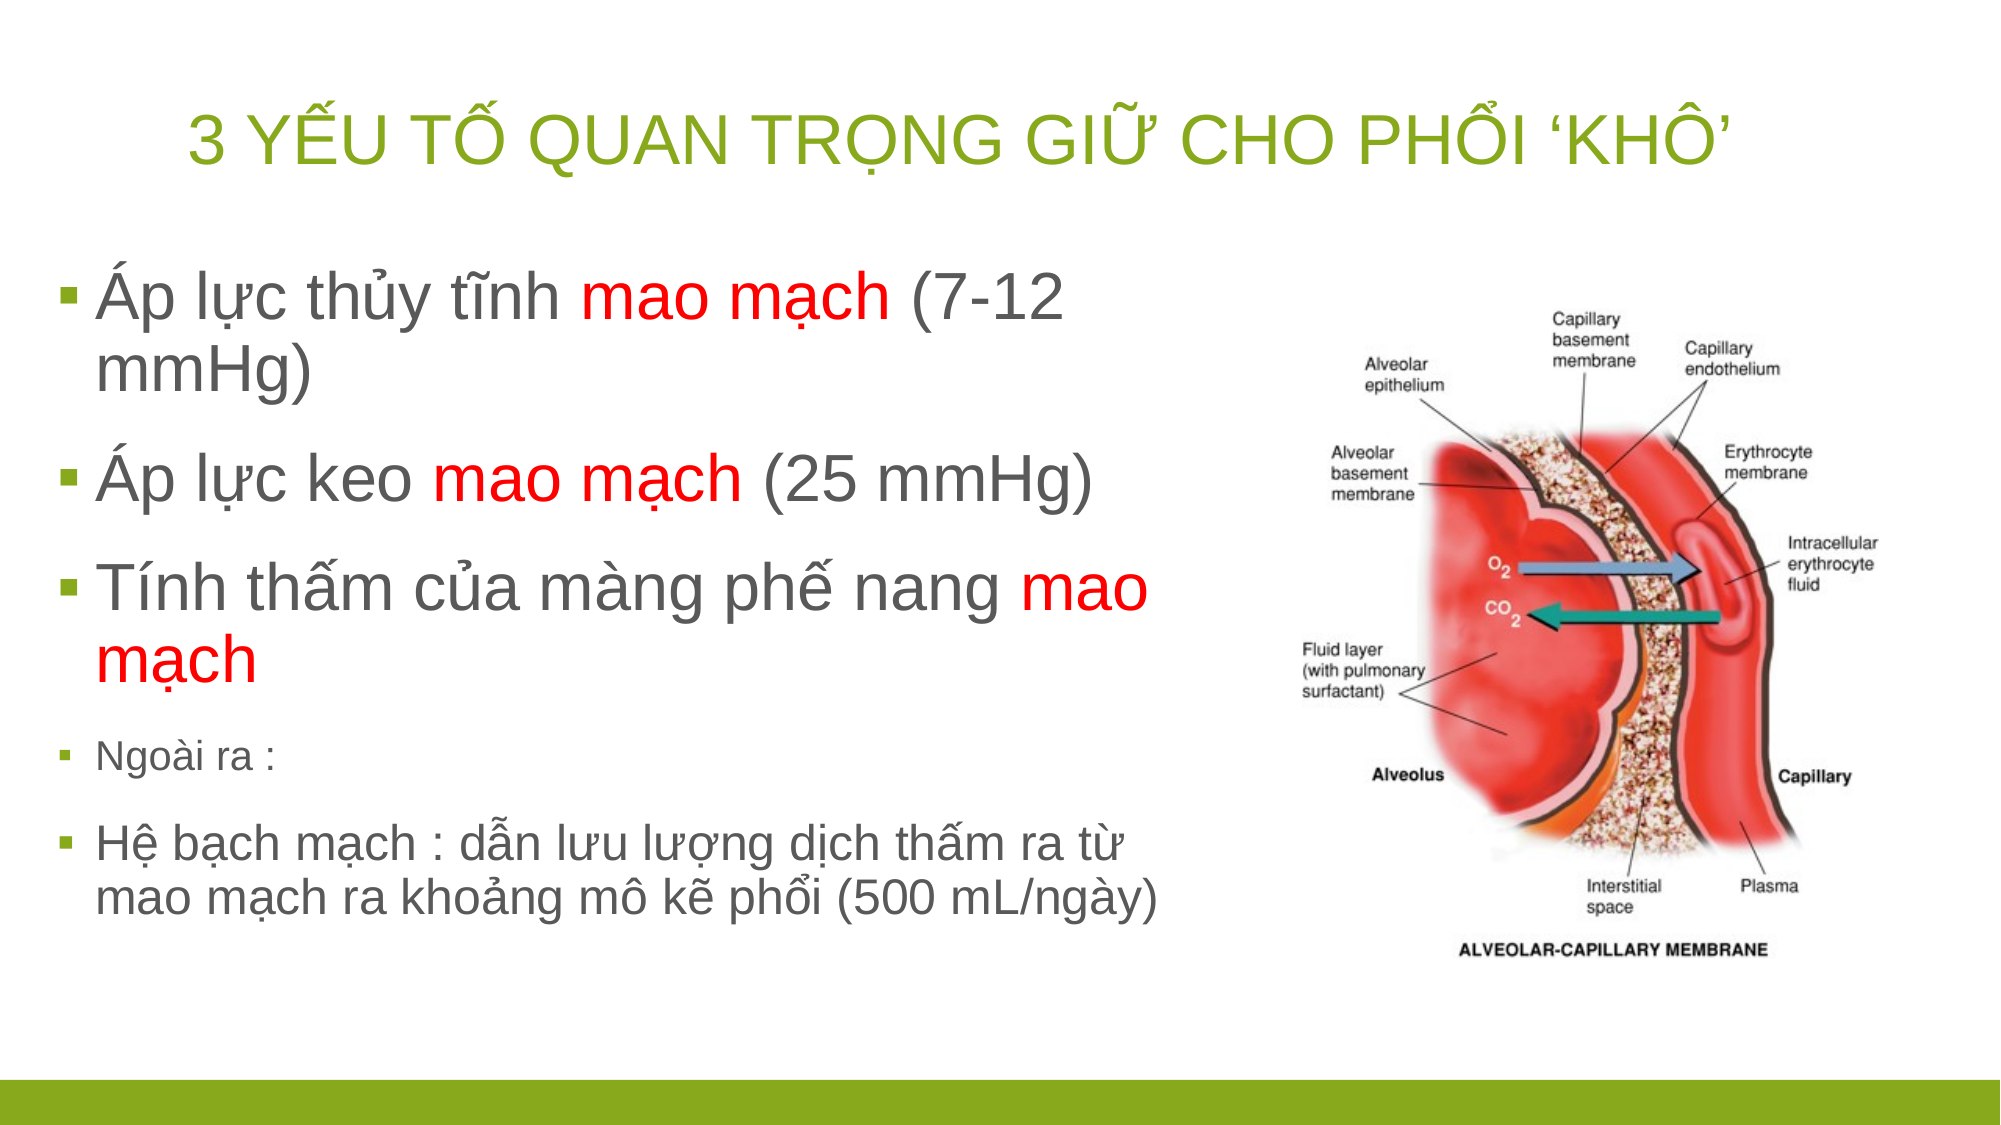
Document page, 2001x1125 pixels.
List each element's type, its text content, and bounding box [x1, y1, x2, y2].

title 3 YẾU TỐ QUAN TRỌNG GIỮ CHO PHỔI ‘KHÔ’ [172, 0, 1765, 188]
list Áp lực thủy tĩnh mao mạch (7-12 mmHg) Áp lực keo mao mạch (25 mmHg) Tính thấm của màng phế nang mao mạch Ngoài ra : Hệ bạch mạch : dẫn lưu lượng dịch thấm ra từ mao mạch ra khoảng mô kẽ phổi (500 mL/ngày) [35, 254, 1176, 986]
picture [1302, 308, 1879, 959]
